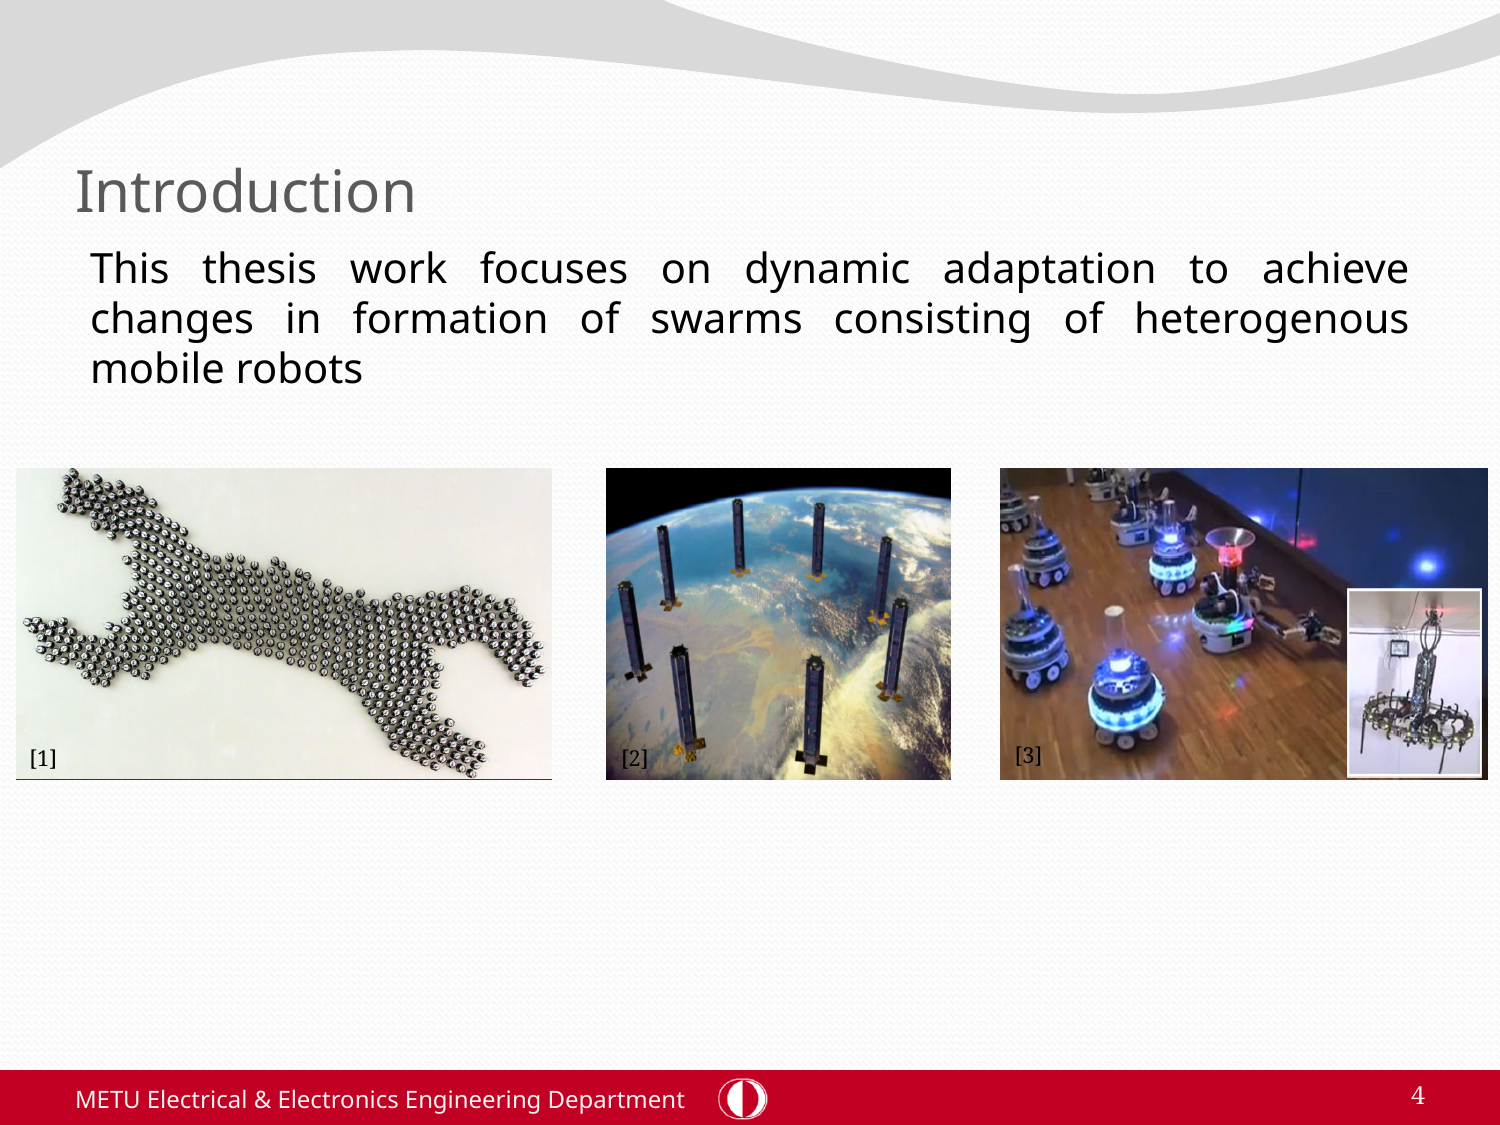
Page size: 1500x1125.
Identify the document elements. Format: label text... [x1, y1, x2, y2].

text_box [599, 469, 958, 791]
picture [606, 468, 952, 781]
list This thesis work focuses on dynamic adaptation to achieve changes in formation of swarms consisting of heterogenous mobile robots [75, 234, 1425, 1053]
picture [1000, 468, 1488, 781]
title Introduction [75, 55, 1425, 224]
slide_number METU Electrical & Electronics Engineering Department [75, 1070, 732, 1114]
picture [713, 1078, 781, 1122]
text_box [993, 469, 1425, 791]
slide_number 4 [1330, 1070, 1425, 1114]
picture [16, 468, 552, 781]
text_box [75, 471, 557, 791]
